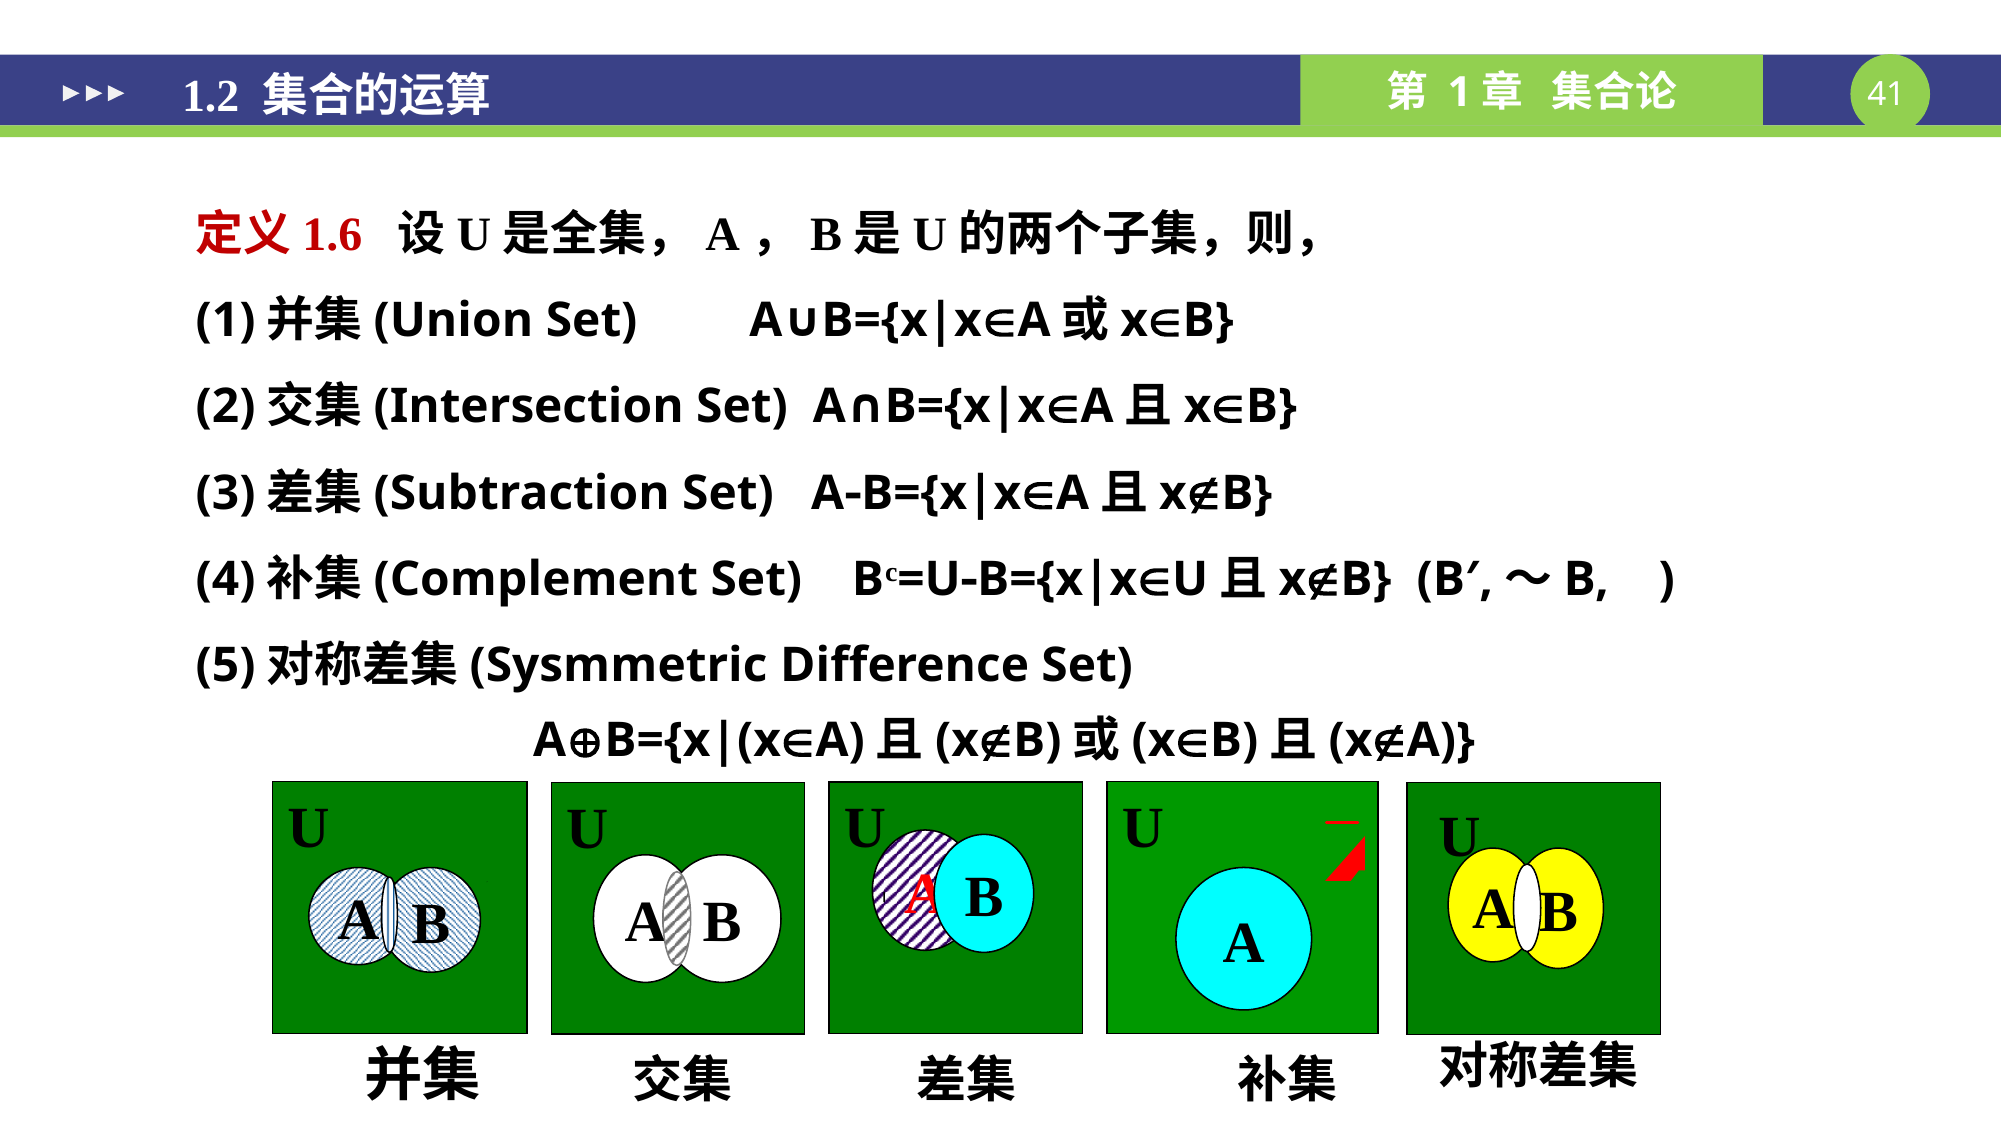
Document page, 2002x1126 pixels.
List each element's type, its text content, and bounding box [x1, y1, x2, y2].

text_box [1402, 782, 1661, 1102]
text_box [272, 781, 528, 1115]
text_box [828, 781, 1083, 1115]
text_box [551, 782, 805, 1115]
title 1.2 集合的运算 [162, 40, 1486, 146]
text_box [1106, 781, 1379, 1115]
